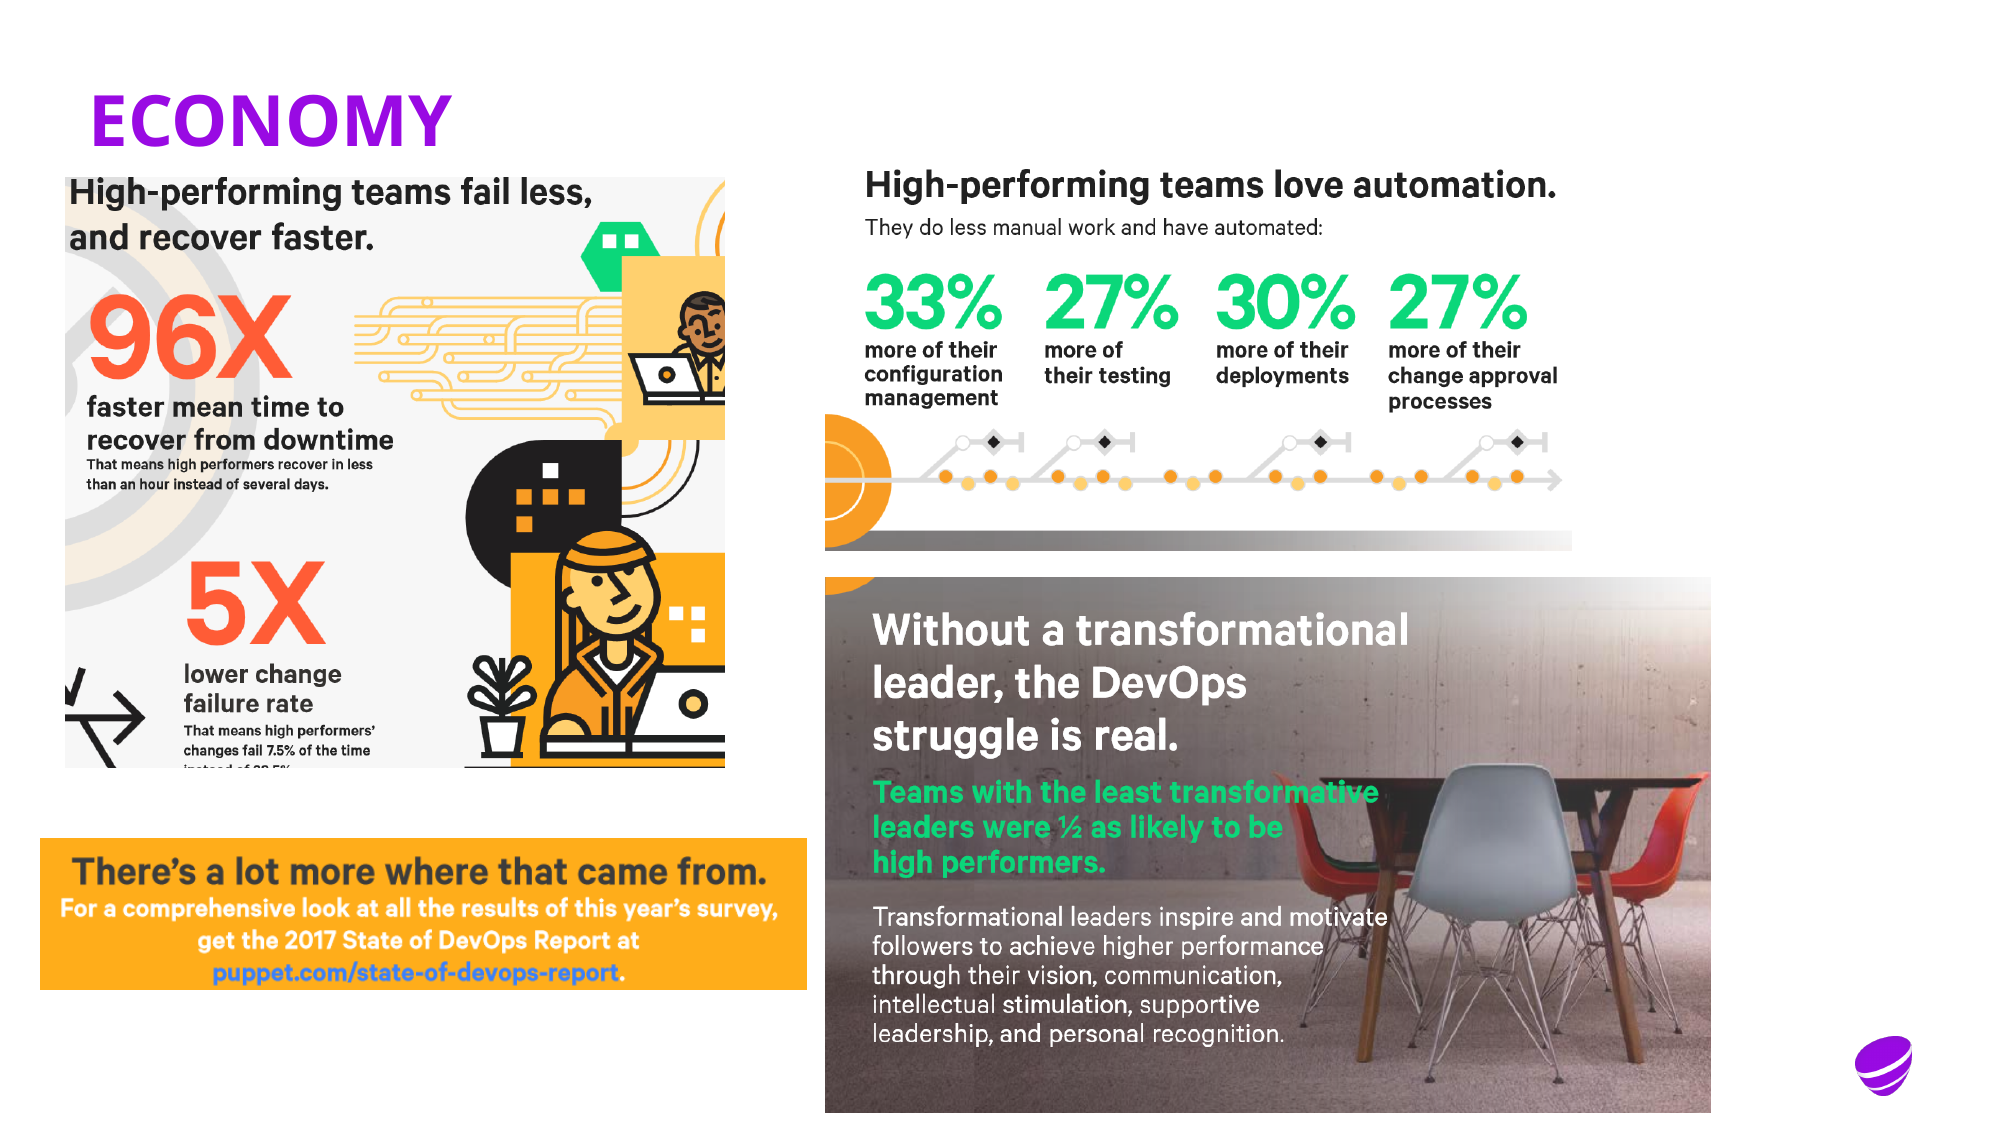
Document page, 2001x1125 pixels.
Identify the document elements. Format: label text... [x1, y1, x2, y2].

picture [825, 148, 1572, 551]
picture [825, 577, 1711, 1113]
picture [1855, 1036, 1912, 1096]
picture [40, 838, 807, 990]
picture [64, 177, 725, 769]
title Economy [88, 88, 1912, 266]
